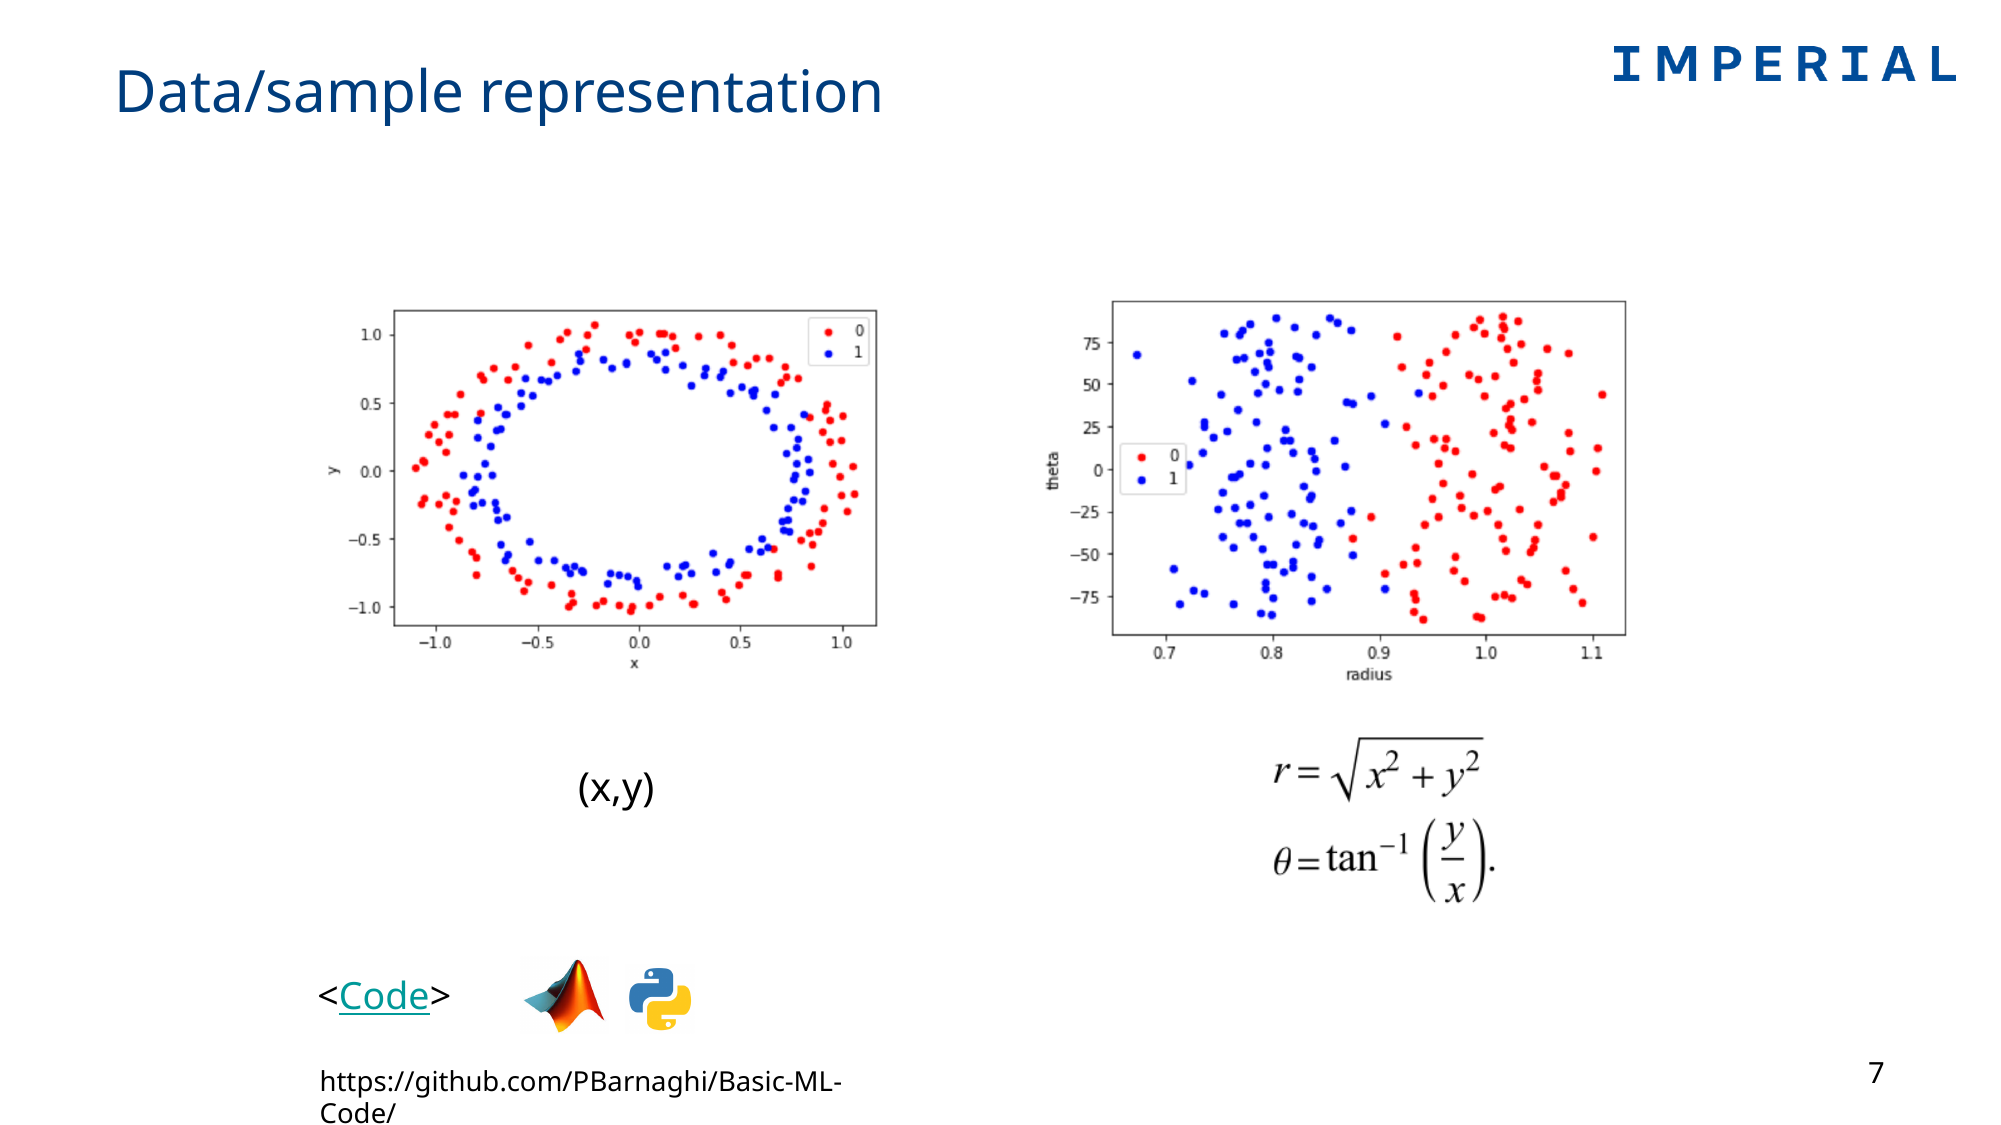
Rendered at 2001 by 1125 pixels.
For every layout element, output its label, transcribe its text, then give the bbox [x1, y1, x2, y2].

picture [276, 298, 962, 682]
title Data/sample representation [99, 0, 1900, 184]
slide_number 7 [1433, 1046, 1901, 1103]
picture [520, 956, 609, 1034]
picture [625, 964, 695, 1034]
picture [999, 284, 1674, 695]
text_box https://github.com/PBarnaghi/Basic-ML-Code/ [304, 1056, 934, 1125]
picture [1223, 705, 1557, 936]
picture [1900, 46, 1956, 81]
text_box (x,y) [563, 754, 670, 817]
text_box <Code> [302, 964, 467, 1031]
